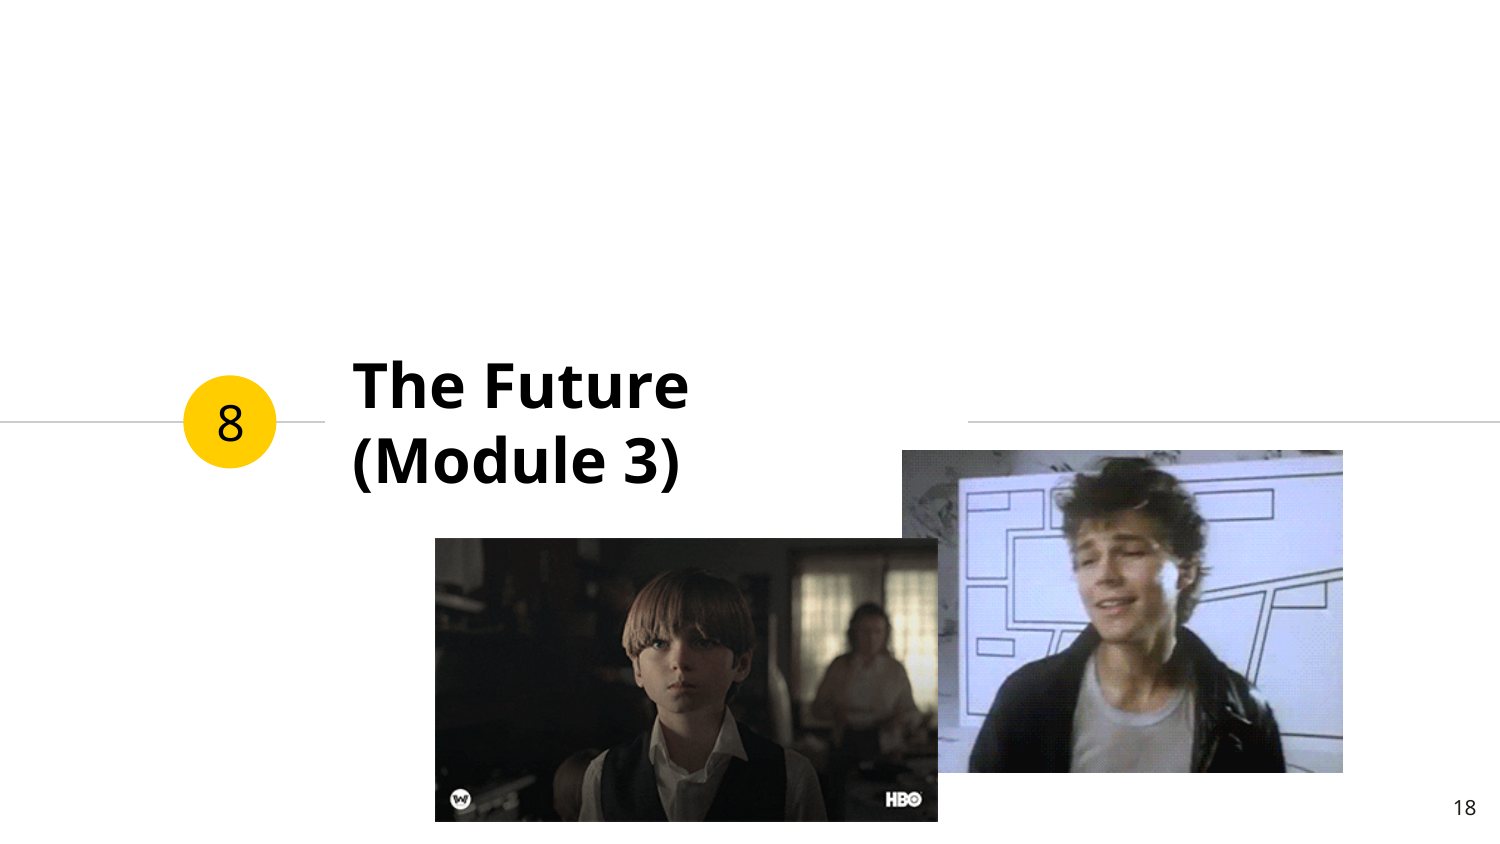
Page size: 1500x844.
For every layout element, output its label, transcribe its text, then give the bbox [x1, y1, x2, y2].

picture [435, 449, 1343, 822]
text_box 8 [186, 375, 276, 468]
slide_number ‹#› [1401, 779, 1492, 844]
title The Future (Module 3) [337, 332, 959, 512]
